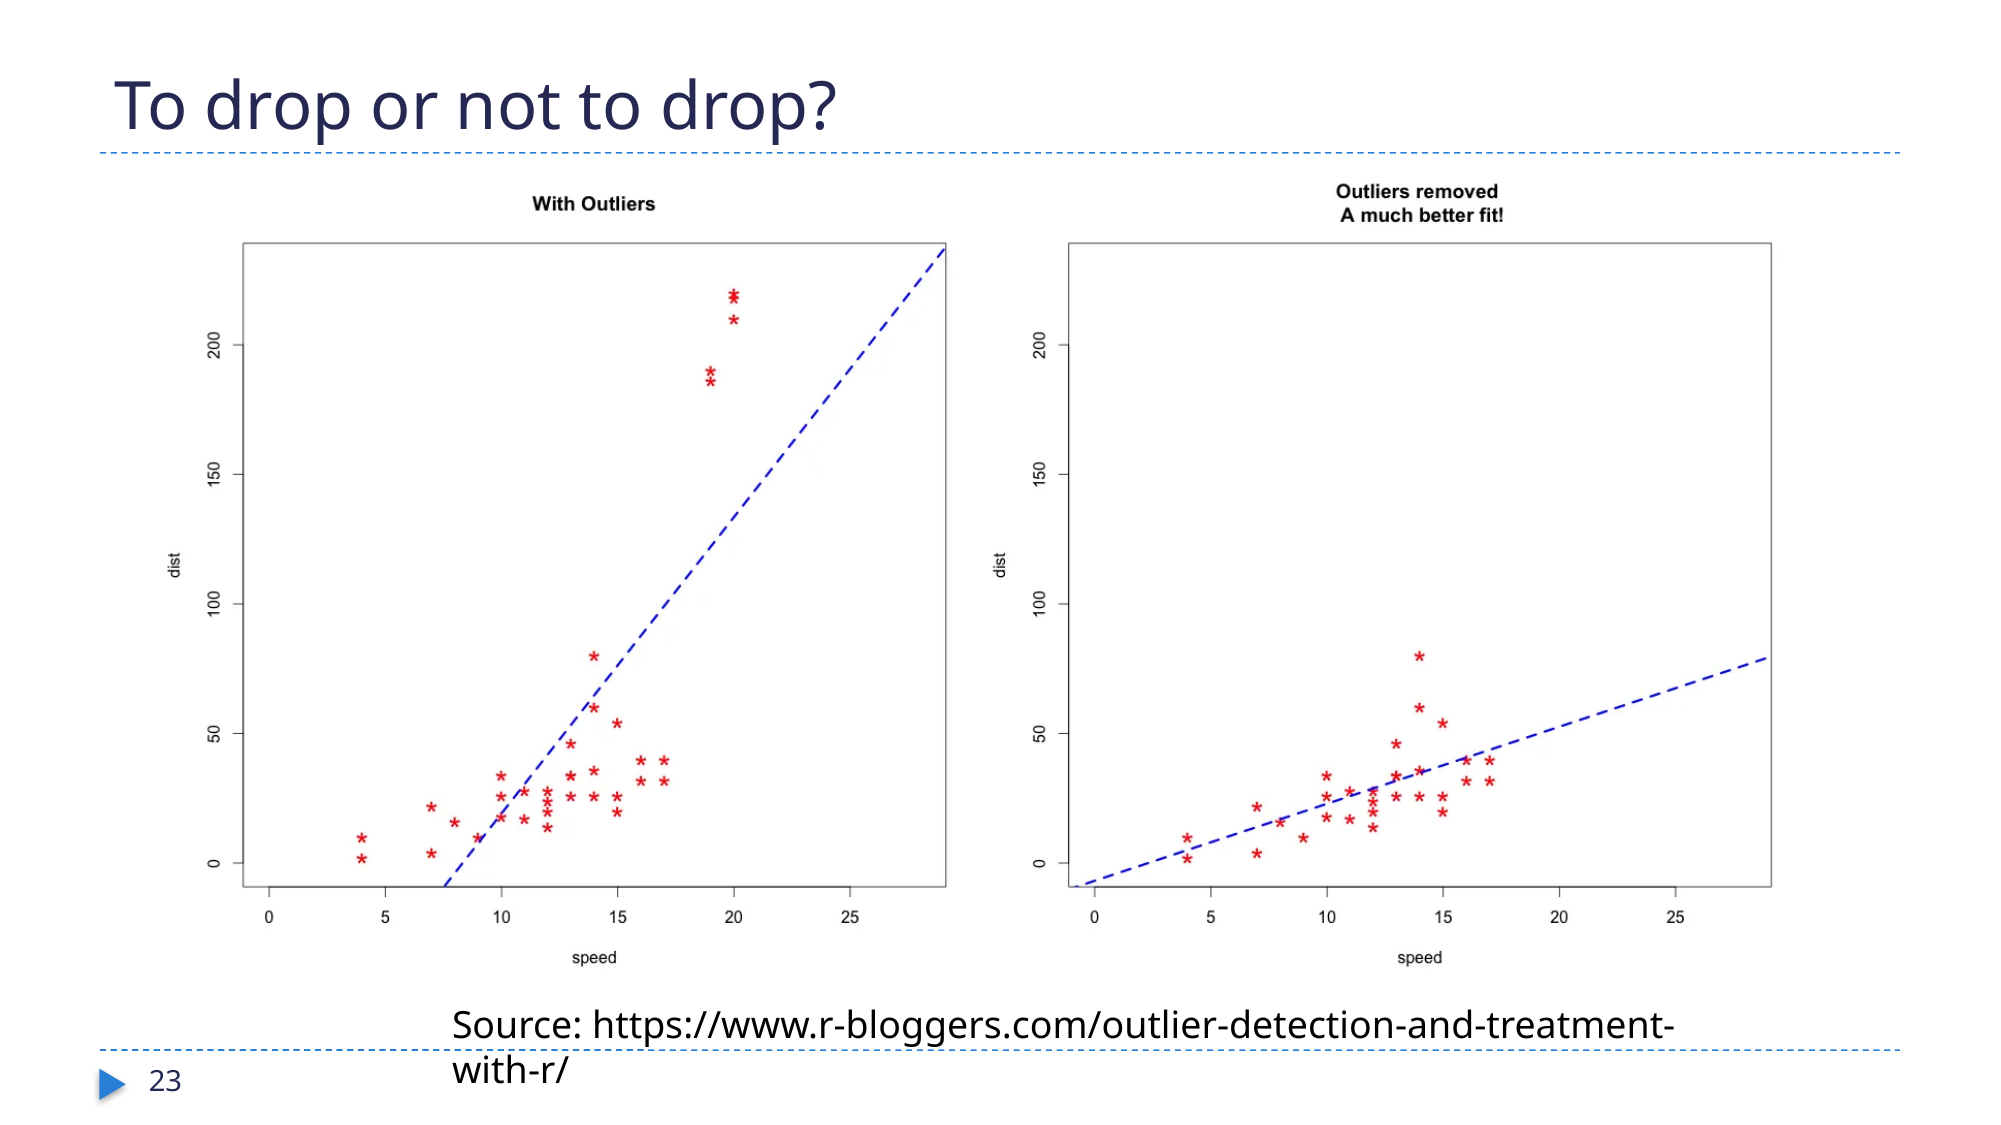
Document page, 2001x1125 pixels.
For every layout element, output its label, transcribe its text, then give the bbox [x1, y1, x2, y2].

slide_number 23 [133, 1055, 568, 1103]
text_box Source: https://www.r-bloggers.com/outlier-detection-and-treatment-with-r/ [437, 1000, 1700, 1099]
title To drop or not to drop? [99, 24, 1900, 151]
picture [162, 162, 1813, 988]
